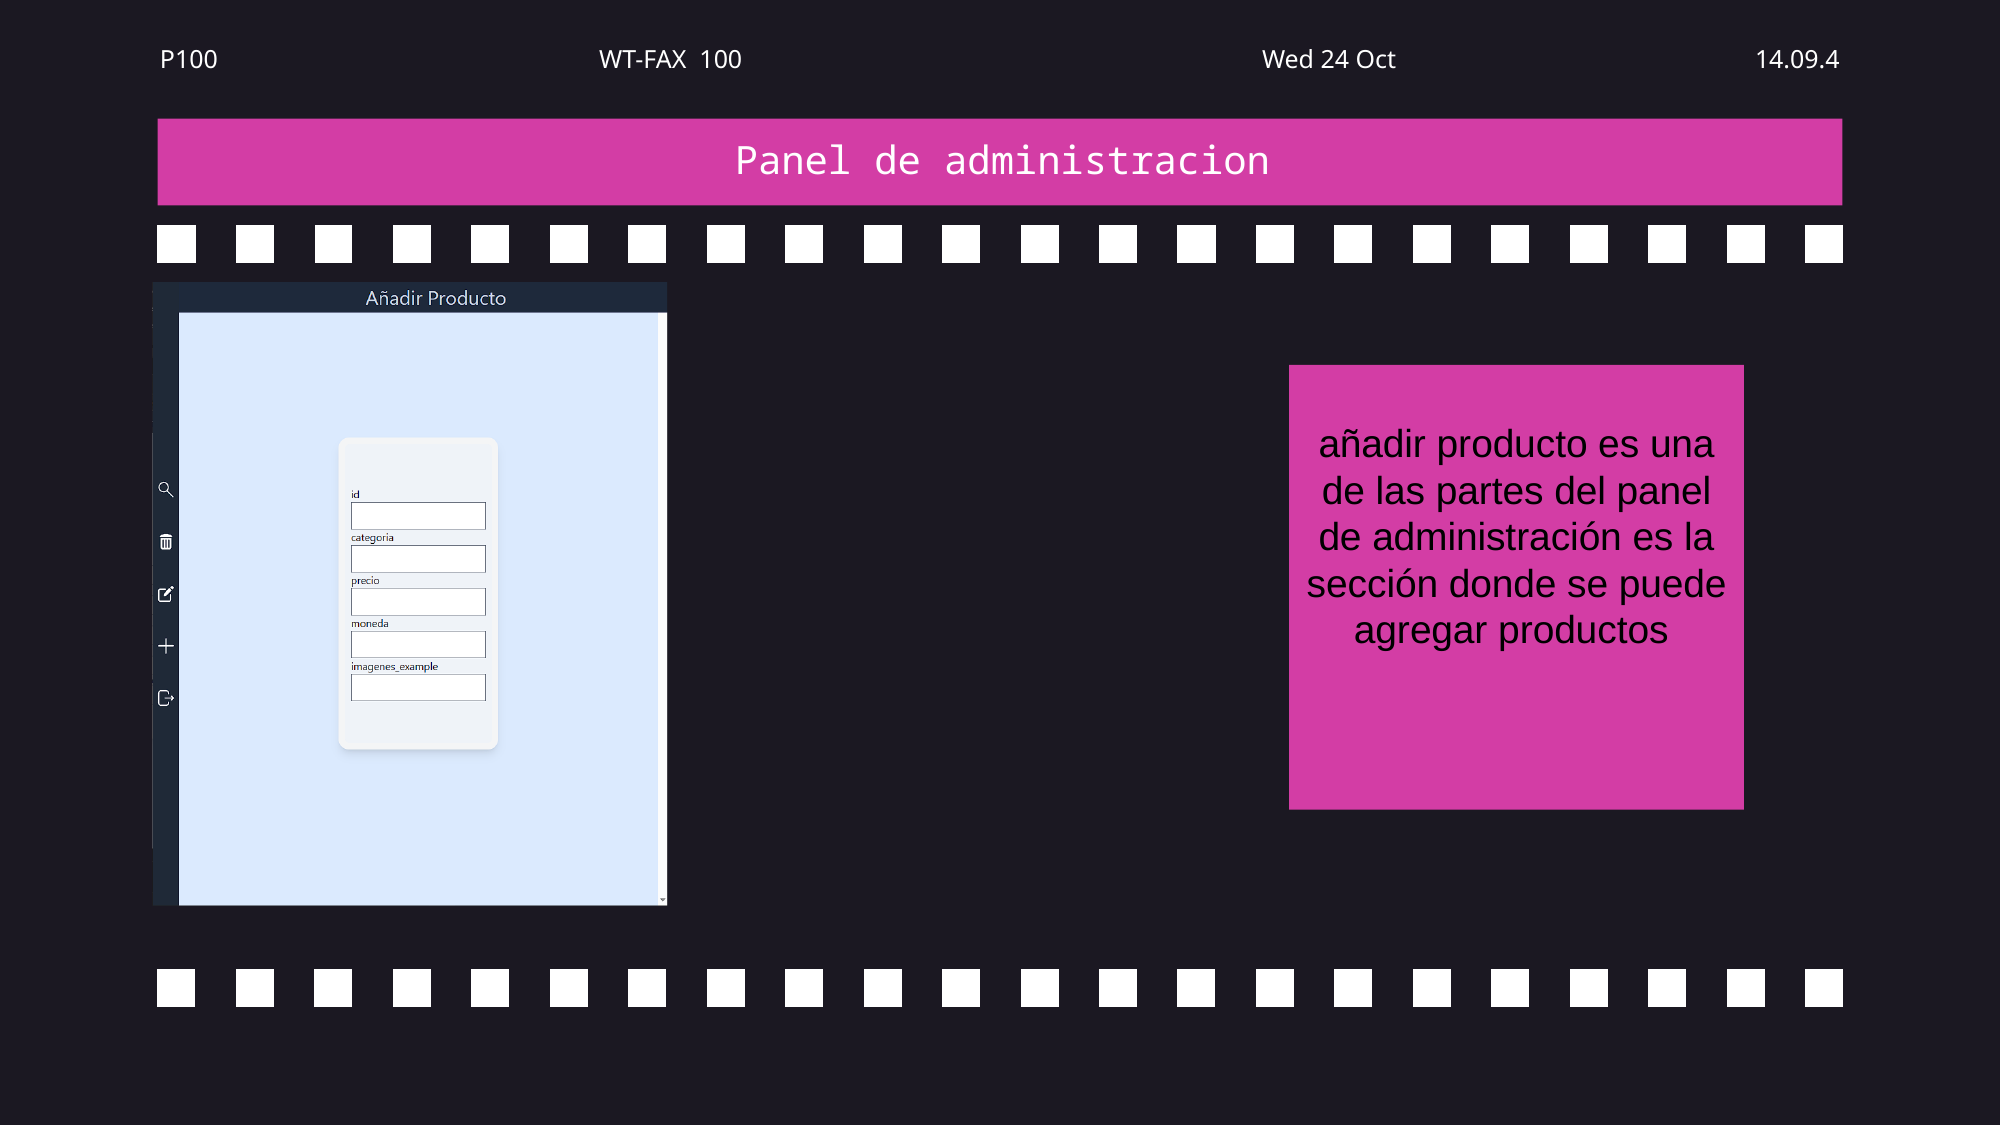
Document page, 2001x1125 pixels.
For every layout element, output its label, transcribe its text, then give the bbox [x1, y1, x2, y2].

text_box añadir producto es una de las partes del panel de administración es la sección donde se puede agregar productos [1289, 364, 1744, 810]
text_box Panel de administracion [160, 128, 1844, 215]
picture [152, 282, 668, 906]
